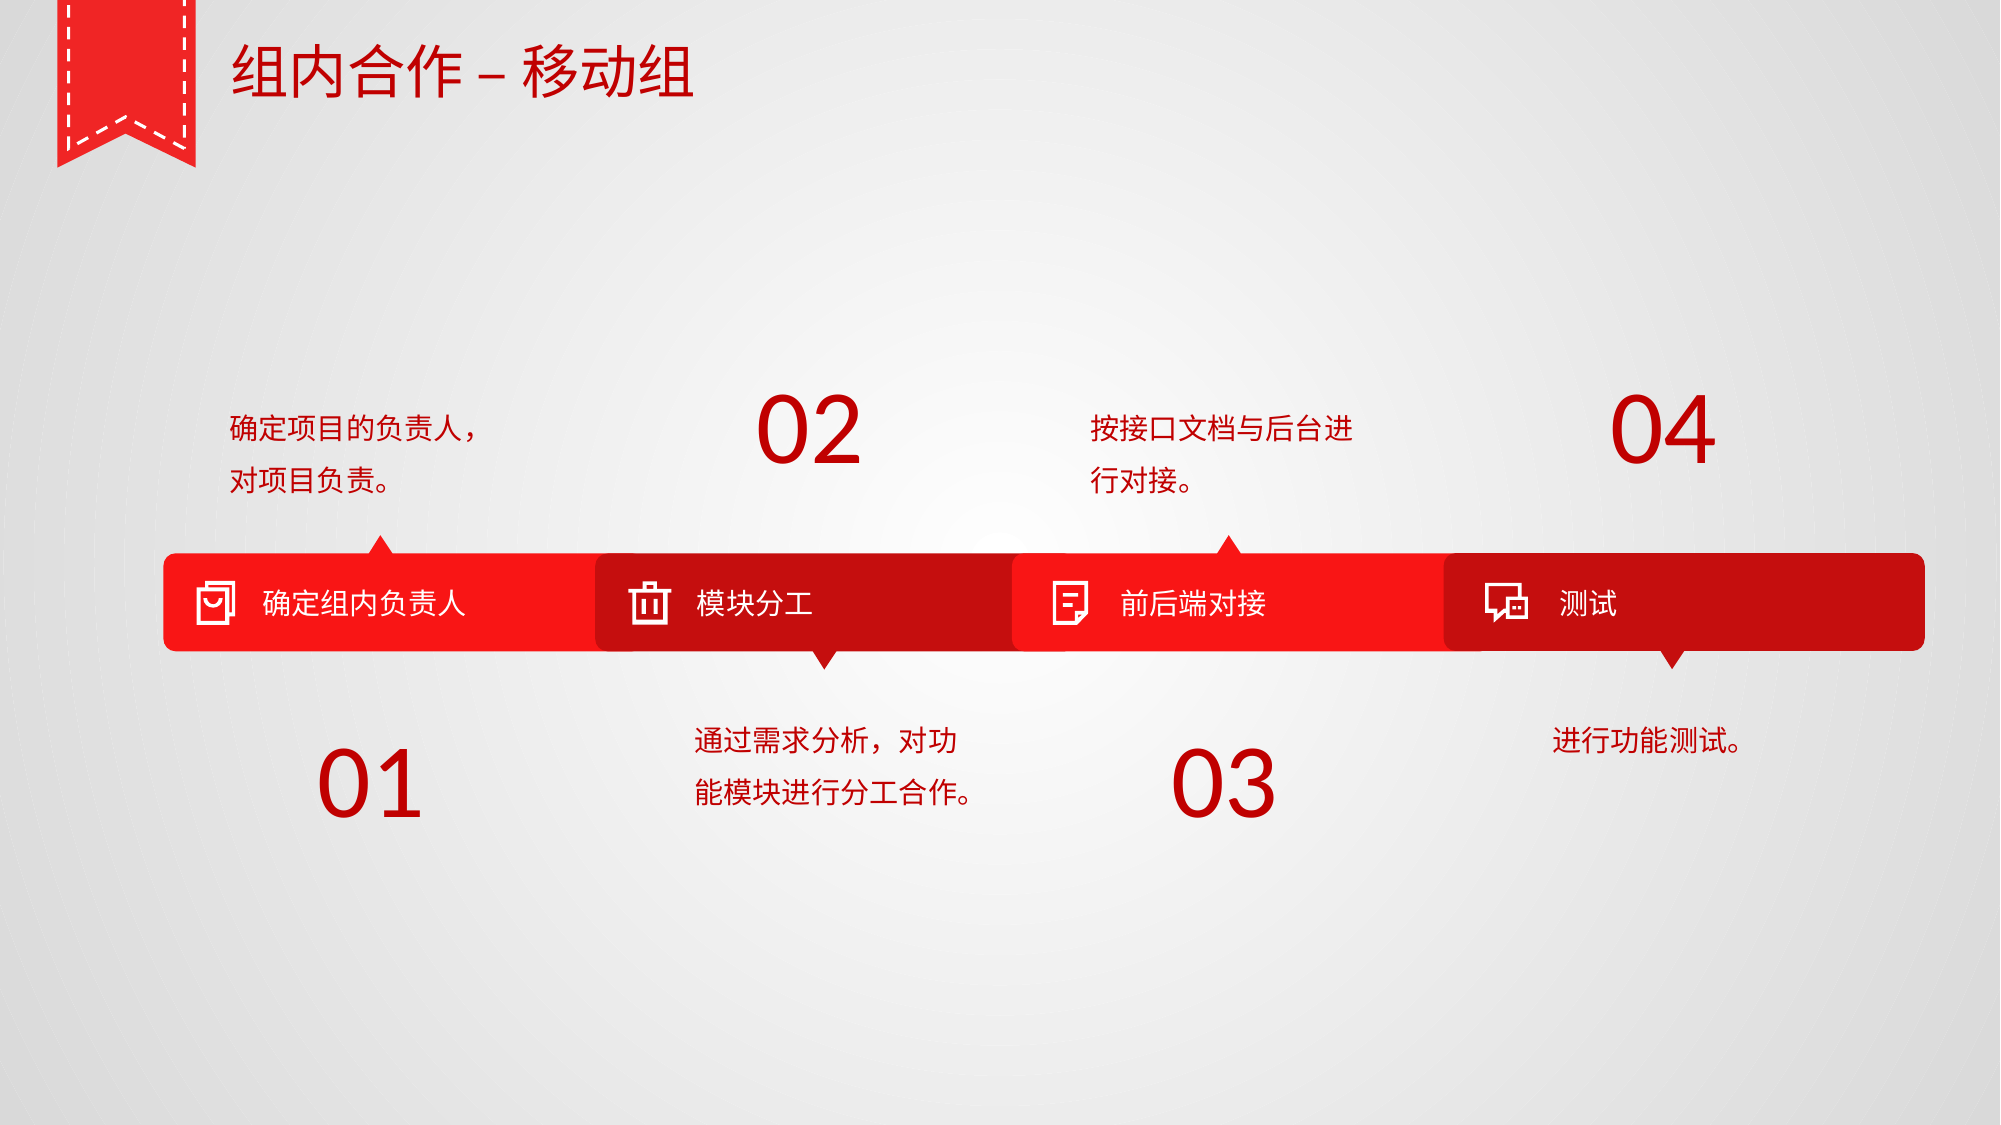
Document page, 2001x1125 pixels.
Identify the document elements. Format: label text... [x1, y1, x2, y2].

text_box [595, 553, 1022, 670]
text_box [196, 580, 236, 625]
text_box 确定组内负责人 [247, 577, 482, 628]
text_box 03 [1156, 704, 1294, 846]
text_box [1484, 582, 1528, 623]
text_box [1011, 535, 1482, 652]
text_box 测试 [1544, 577, 1633, 628]
text_box 模块分工 [682, 577, 829, 628]
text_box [1052, 580, 1089, 625]
text_box [1443, 553, 1925, 670]
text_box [56, 0, 196, 168]
text_box [163, 535, 606, 652]
text_box 通过需求分析，对功能模块进行分工合作。 [694, 704, 966, 810]
text_box 组内合作 – 移动组 [216, 28, 734, 113]
text_box 01 [303, 704, 440, 846]
text_box 进行功能测试。 [1552, 704, 1823, 757]
text_box 确定项目的负责人， 对项目负责。 [229, 392, 501, 498]
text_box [628, 581, 672, 625]
text_box 04 [1595, 350, 1733, 492]
text_box 按接口文档与后台进行对接。 [1090, 392, 1362, 498]
text_box 02 [742, 350, 879, 492]
text_box 前后端对接 [1105, 577, 1282, 628]
